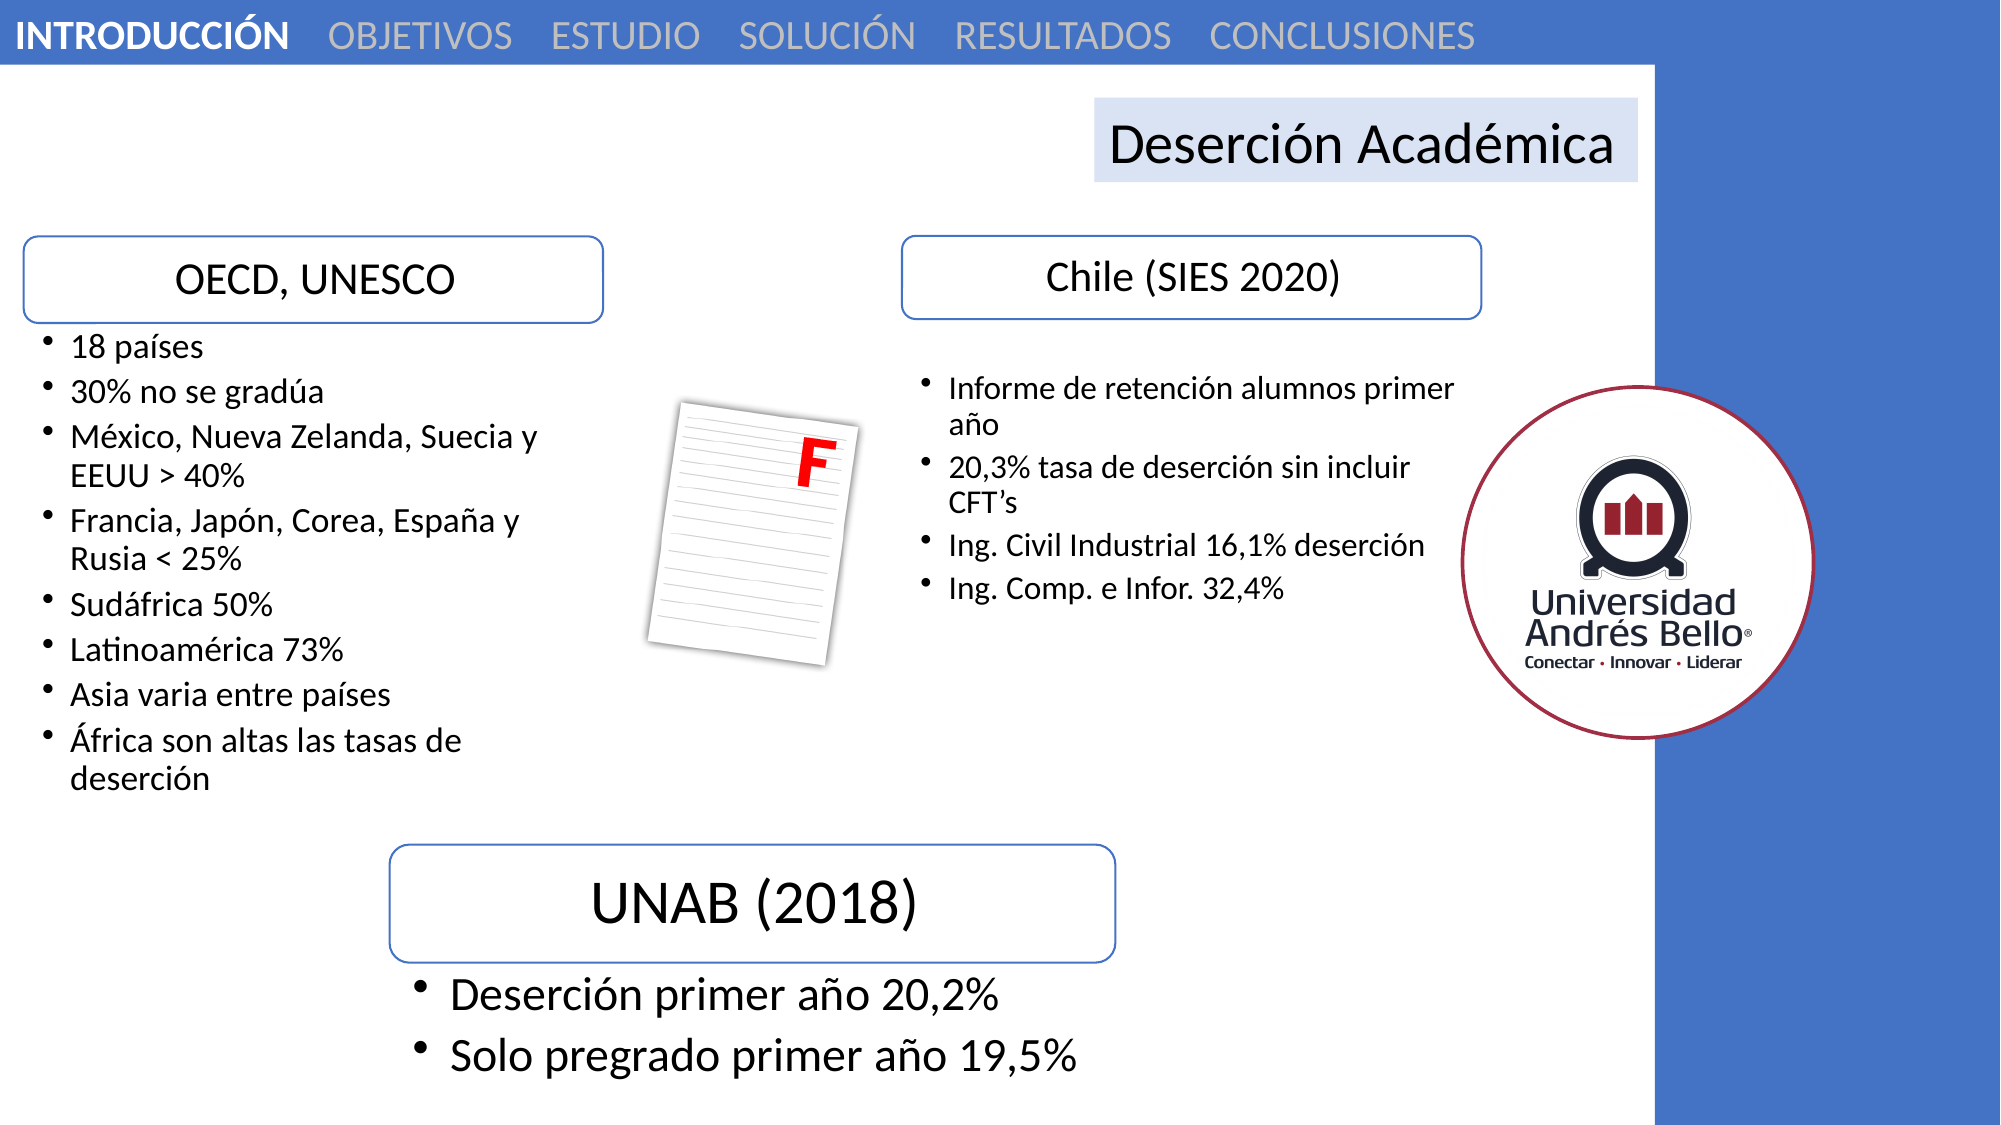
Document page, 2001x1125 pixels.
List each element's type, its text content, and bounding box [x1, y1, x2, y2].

picture [639, 395, 866, 673]
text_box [389, 837, 1116, 1100]
text_box INTRODUCCIÓN OBJETIVOS ESTUDIO SOLUCIÓN RESULTADOS CONCLUSIONES [0, 0, 1655, 65]
picture [1482, 405, 1796, 720]
text_box [1654, 0, 2000, 1125]
text_box [1558, 720, 1718, 740]
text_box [23, 223, 604, 844]
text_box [901, 223, 1482, 844]
text_box [1558, 385, 1718, 405]
text_box [1796, 483, 1815, 642]
text_box Deserción Académica [1094, 97, 1638, 183]
